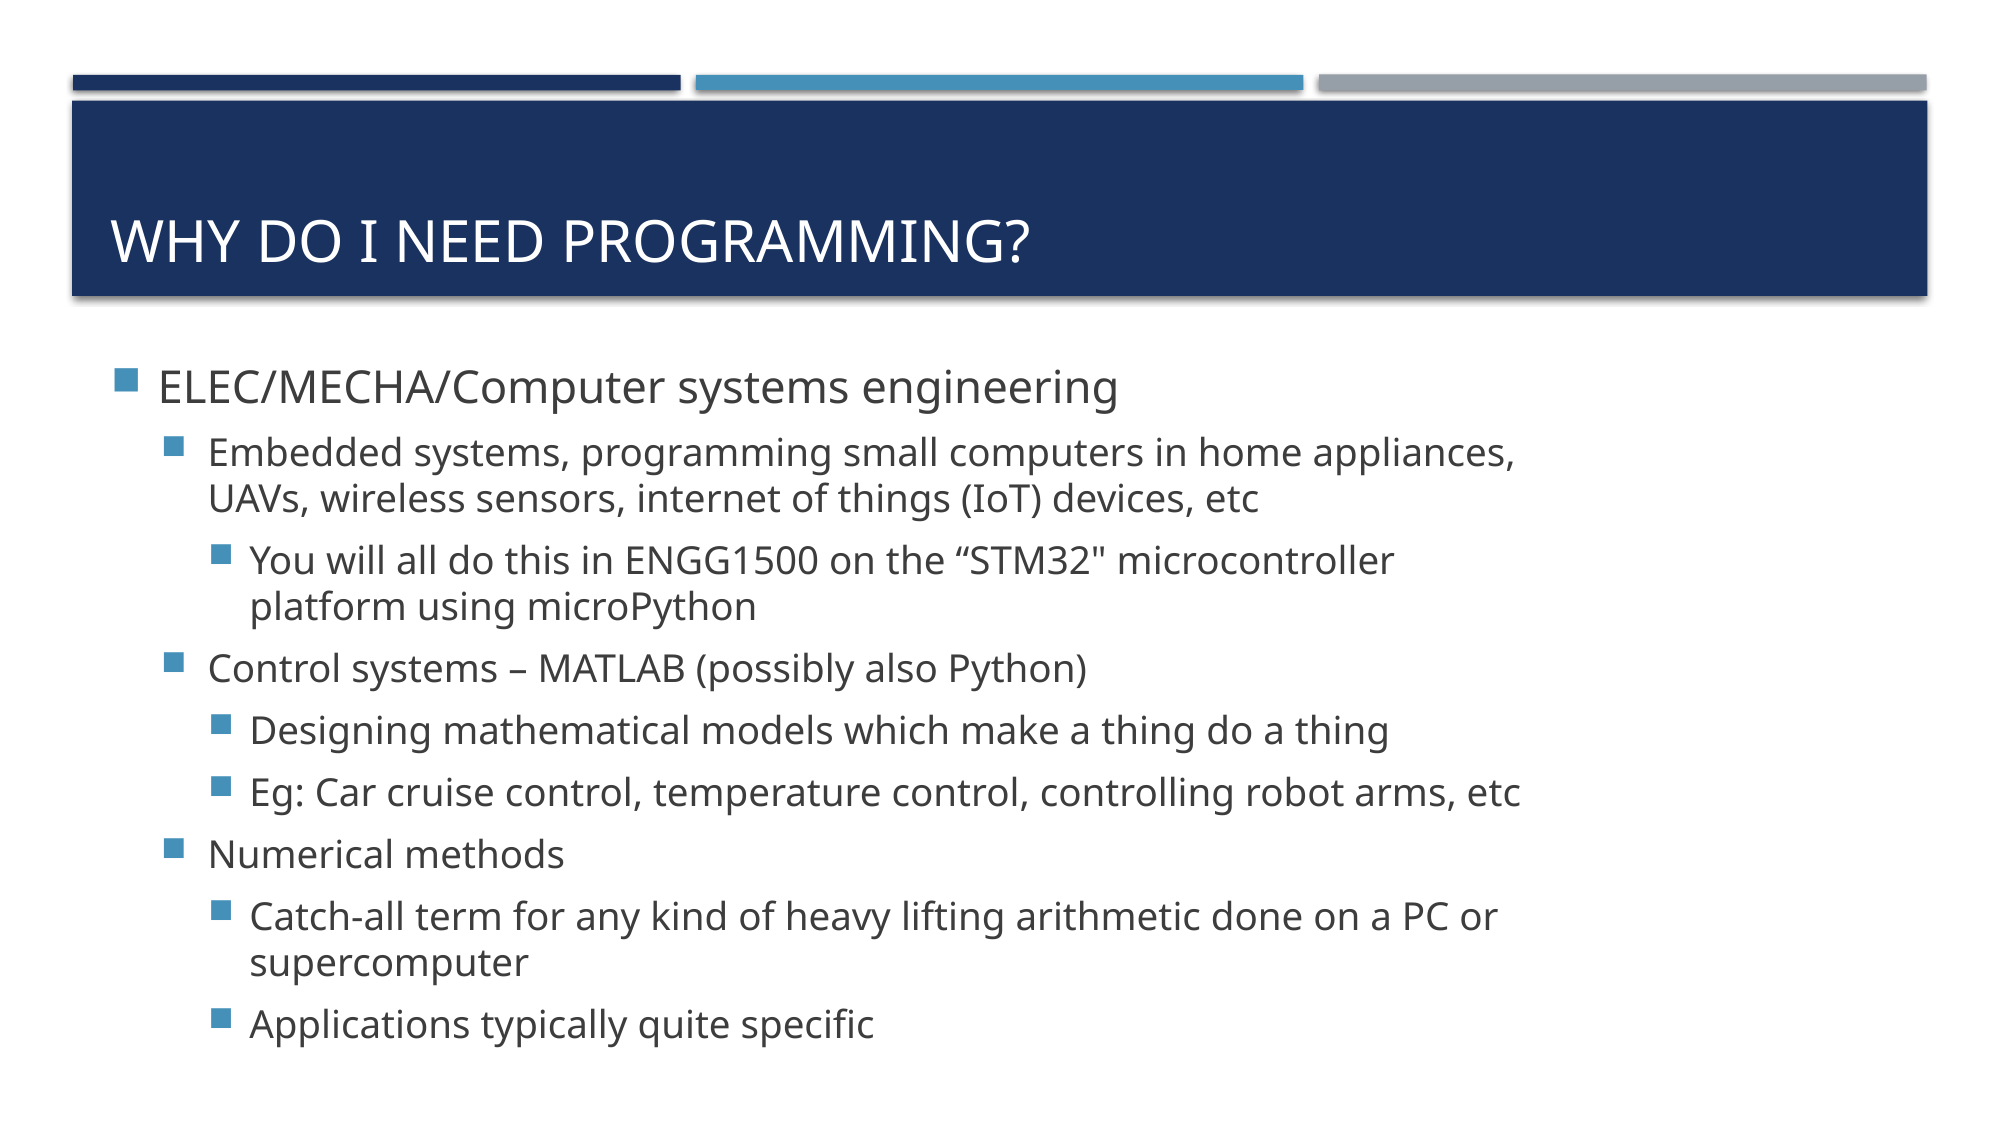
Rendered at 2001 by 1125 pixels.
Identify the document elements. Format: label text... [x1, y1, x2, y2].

title Why do I need programming? [95, 115, 1905, 282]
list ELEC/MECHA/Computer systems engineering Embedded systems, programming small computers in home appliances, UAVs, wireless sensors, internet of things (IoT) devices, etc You will all do this in ENGG1500 on the “STM32" microcontroller platform using microPython Control systems – MATLAB (possibly also Python) Designing mathematical models which make a thing do a thing Eg: Car cruise control, temperature control, controlling robot arms, etc Numerical methods Catch-all term for any kind of heavy lifting arithmetic done on a PC or supercomputer Applications typically quite specific [95, 350, 1544, 1103]
